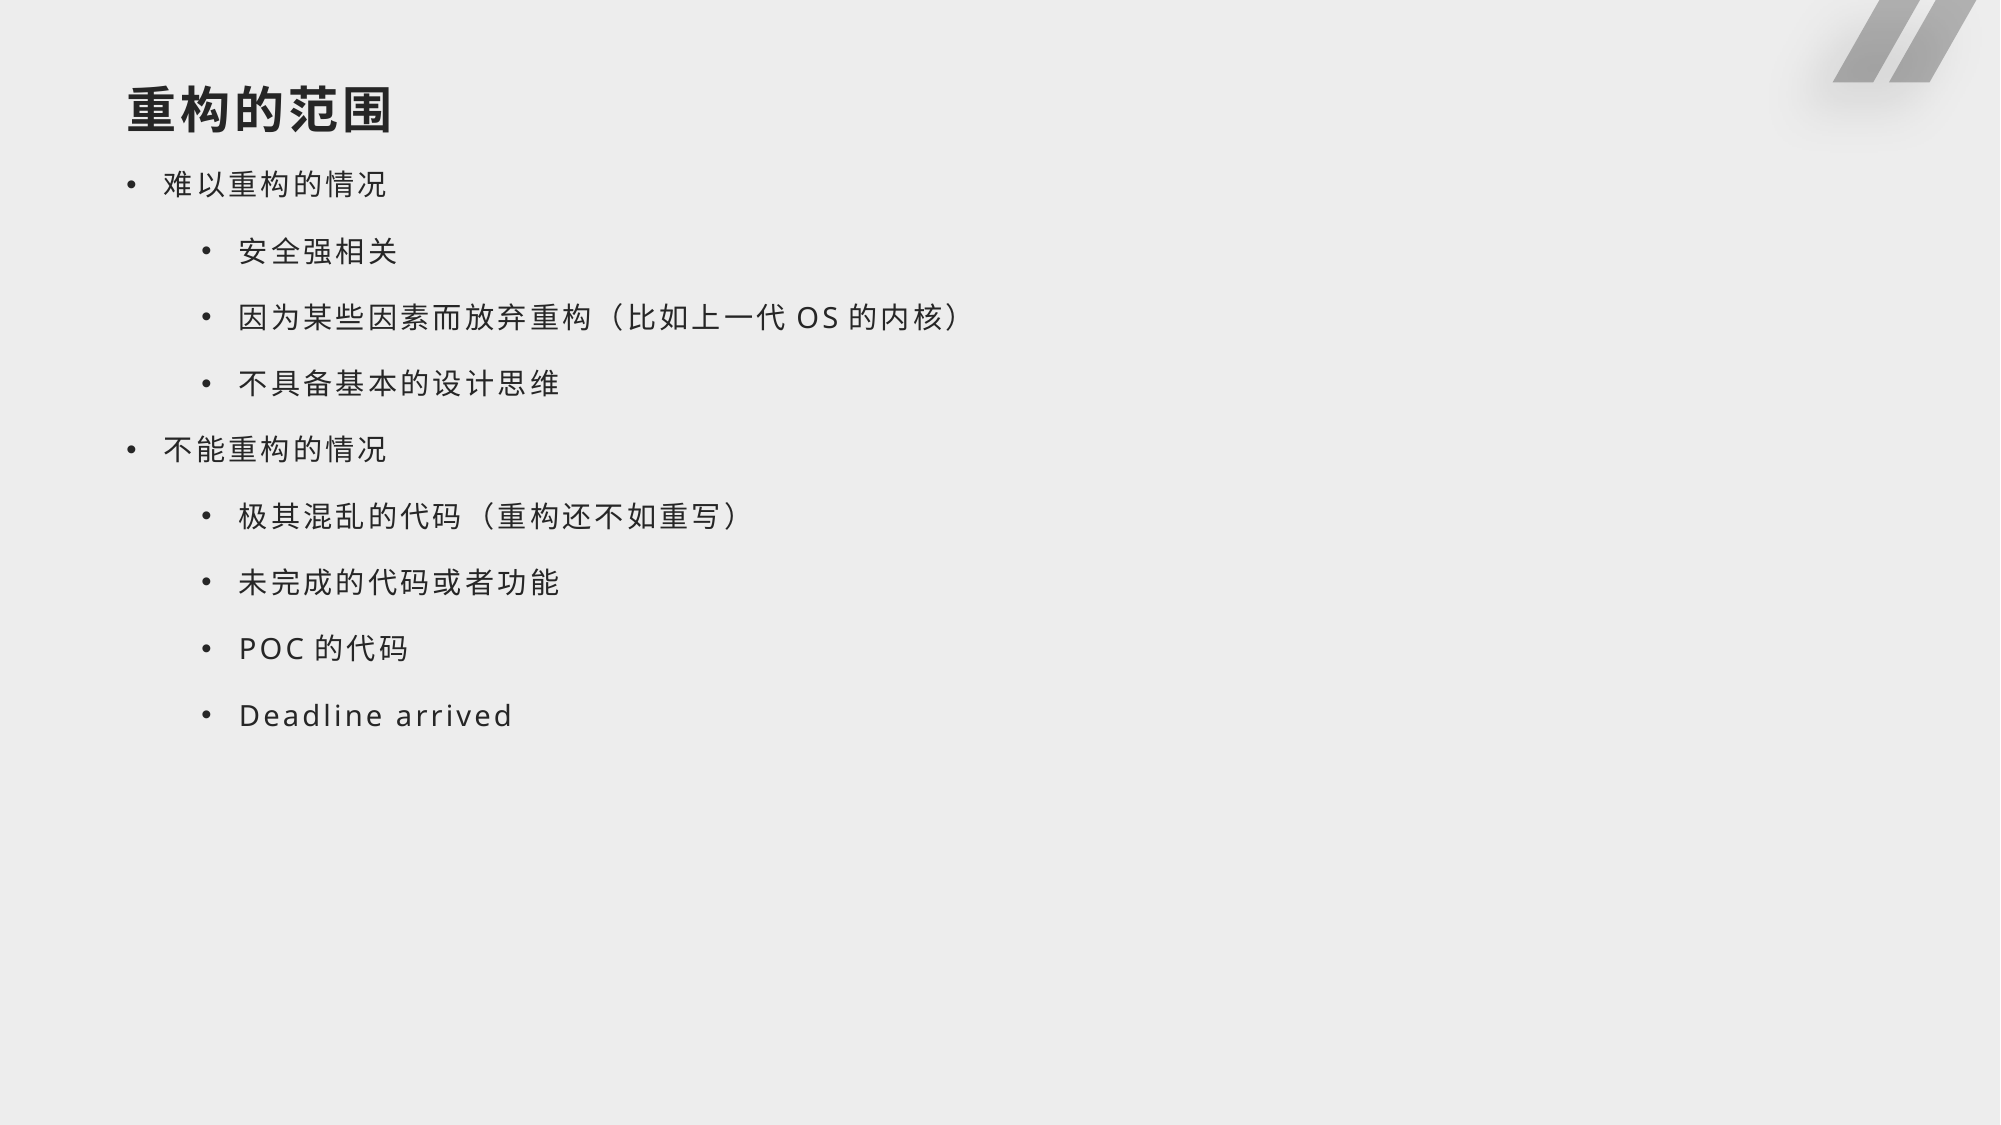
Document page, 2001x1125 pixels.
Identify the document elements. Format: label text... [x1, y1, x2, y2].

list 难以重构的情况 安全强相关 因为某些因素而放弃重构（比如上一代OS的内核） 不具备基本的设计思维 不能重构的情况 极其混乱的代码（重构还不如重写） 未完成的代码或者功能 POC的代码 Deadline arrived [109, 156, 1891, 1041]
title 重构的范围 [109, 72, 1891, 146]
